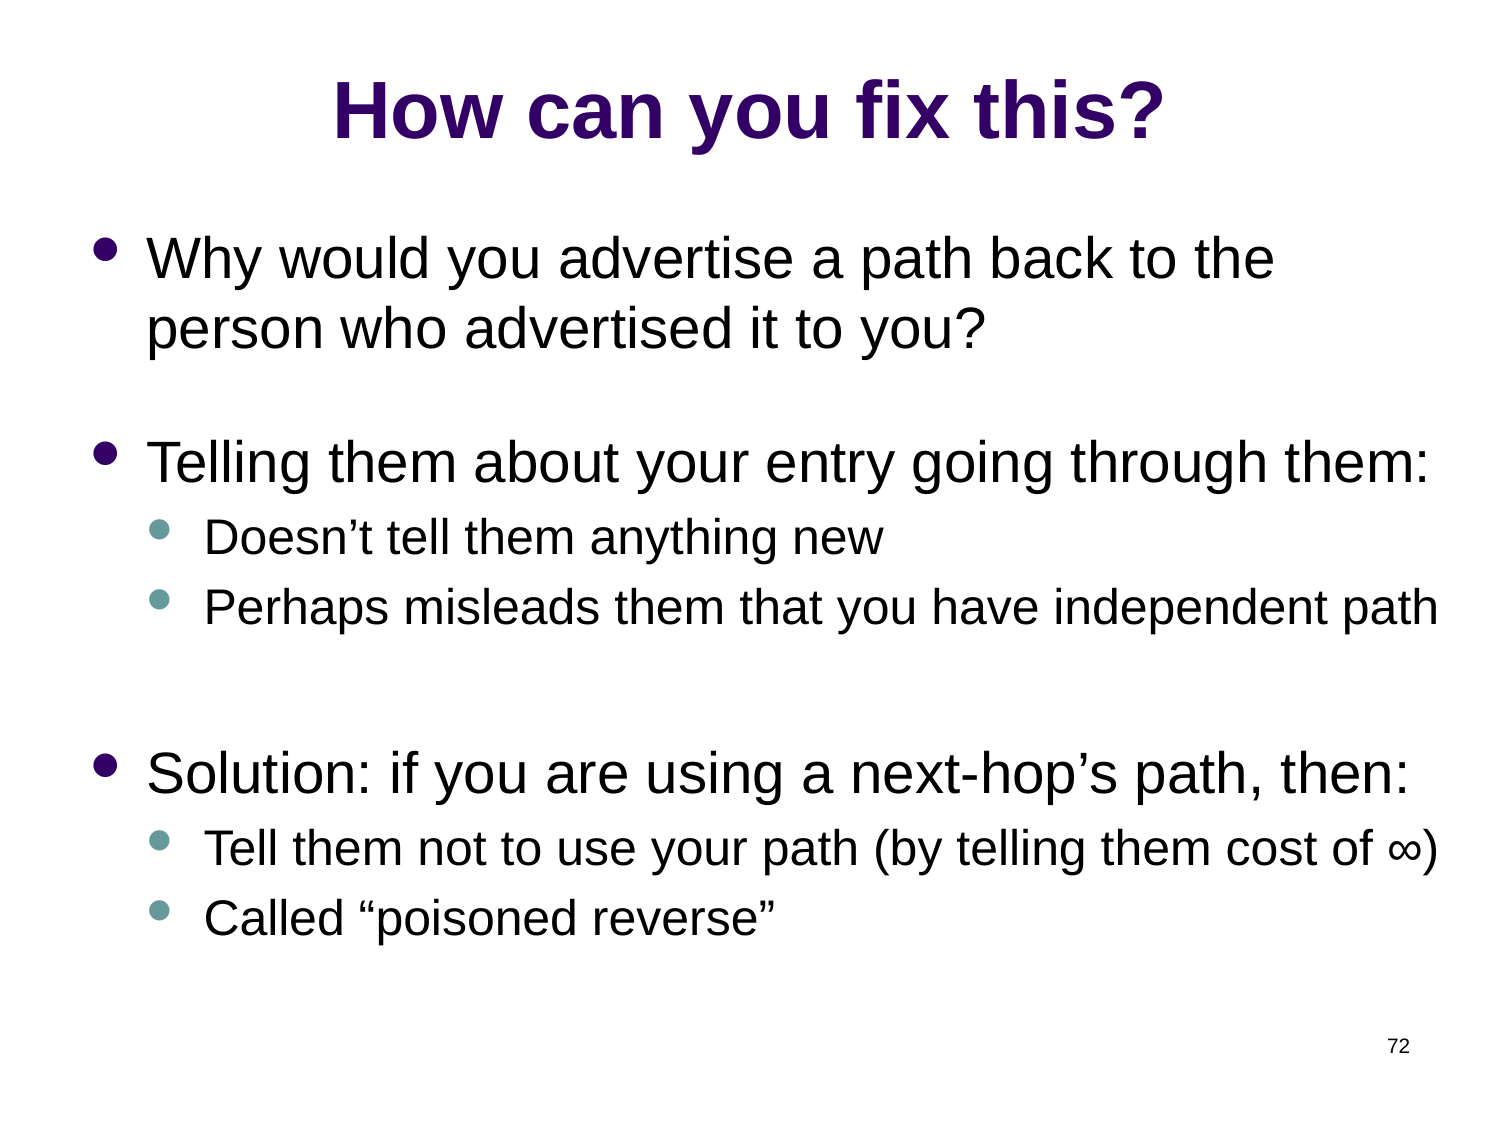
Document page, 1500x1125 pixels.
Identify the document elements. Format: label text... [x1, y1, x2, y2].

slide_number 72 [1074, 1024, 1426, 1101]
list Why would you advertise a path back to the person who advertised it to you? Telling them about your entry going through them: Doesn’t tell them anything new Perhaps misleads them that you have independent path Solution: if you are using a next-hop’s path, then: Tell them not to use your path (by telling them cost of ∞) Called “poisoned reverse” [75, 212, 1475, 1006]
title How can you fix this? [0, 20, 1500, 163]
